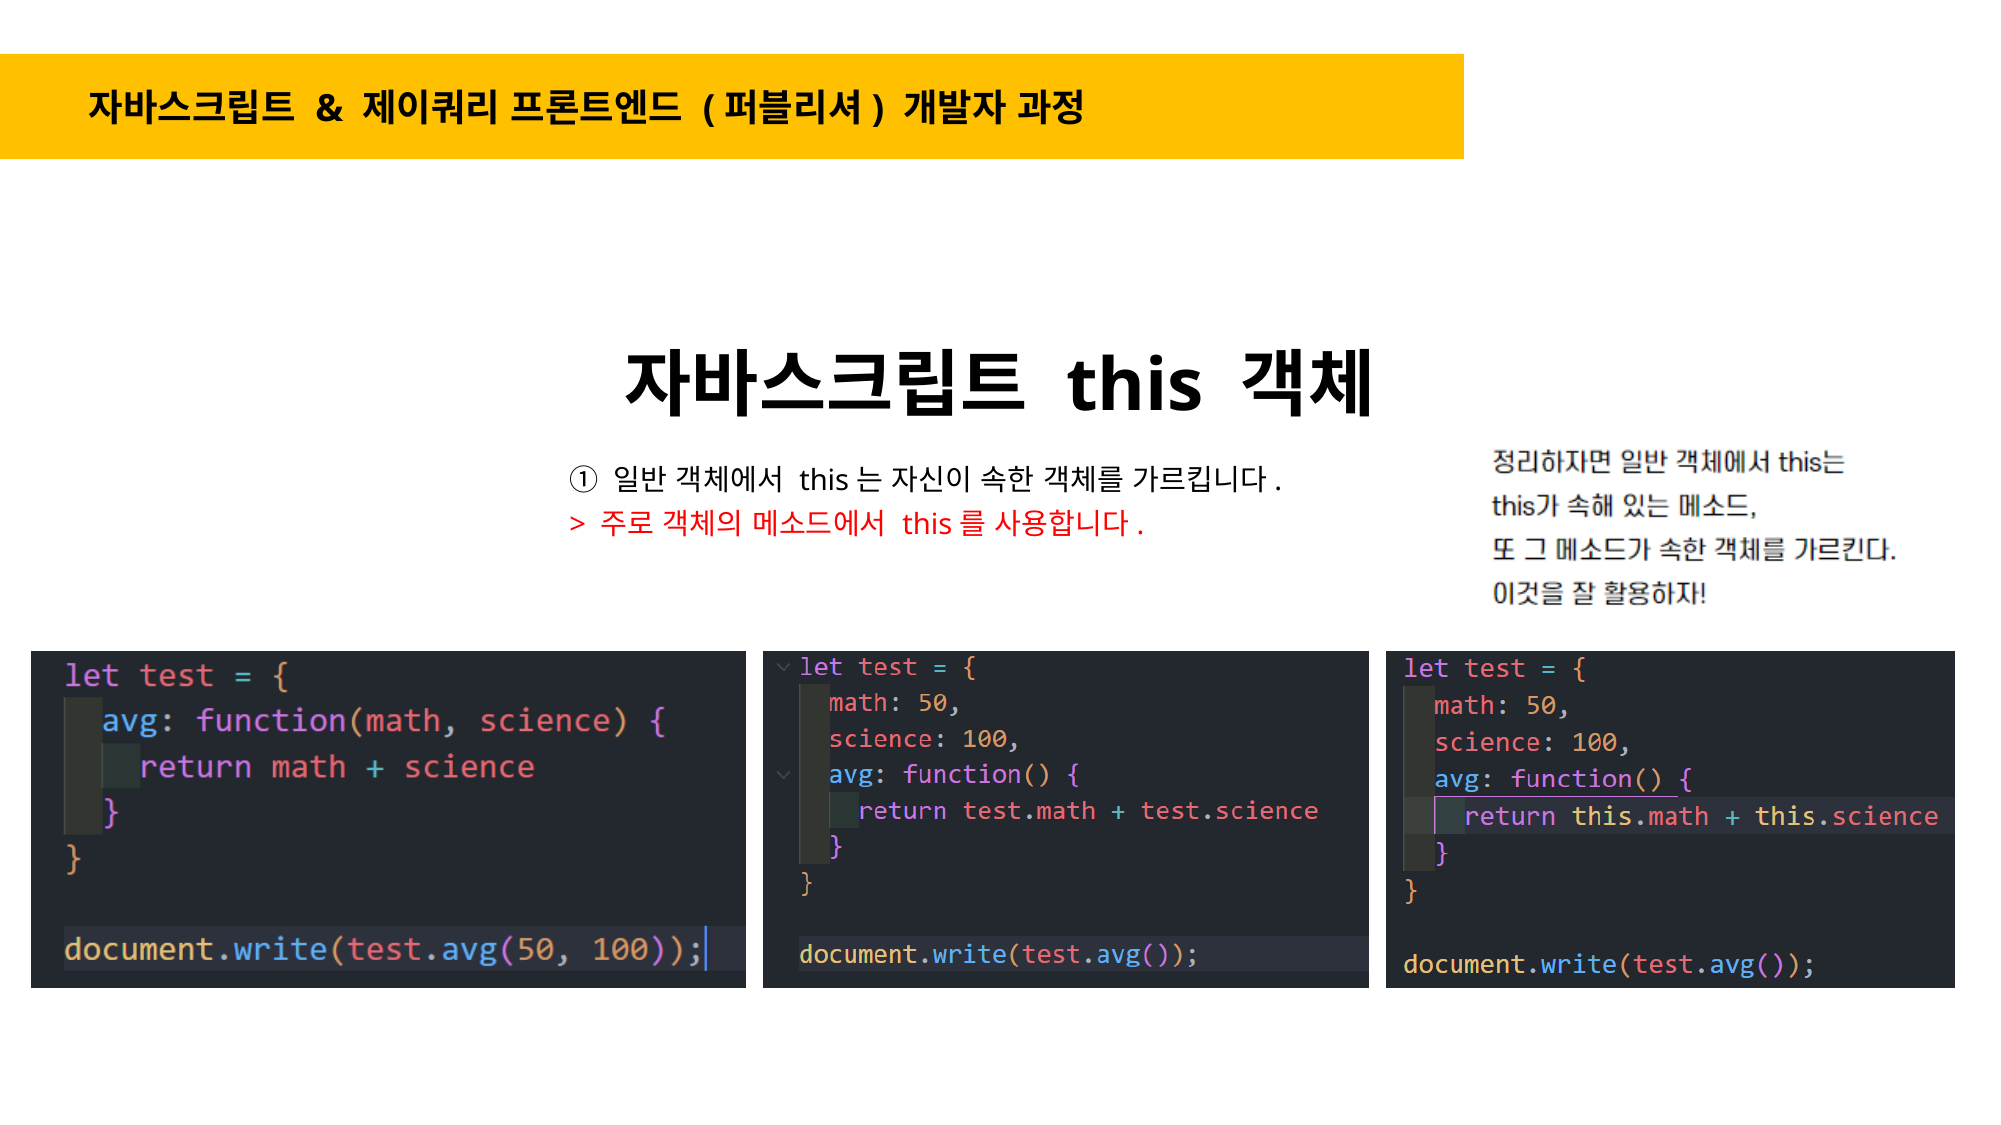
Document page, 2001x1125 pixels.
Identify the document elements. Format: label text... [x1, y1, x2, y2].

picture [31, 651, 746, 988]
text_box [0, 53, 1464, 160]
picture [1386, 651, 1955, 988]
picture [763, 651, 1369, 988]
text_box 자바스크립트 this 객체 [185, 330, 1814, 433]
text_box ① 일반 객체에서 this는 자신이 속한 객체를 가르킵니다. [554, 453, 1446, 504]
picture [1463, 420, 1925, 627]
text_box > 주로 객체의 메소드에서 this를 사용합니다. [554, 498, 1312, 549]
